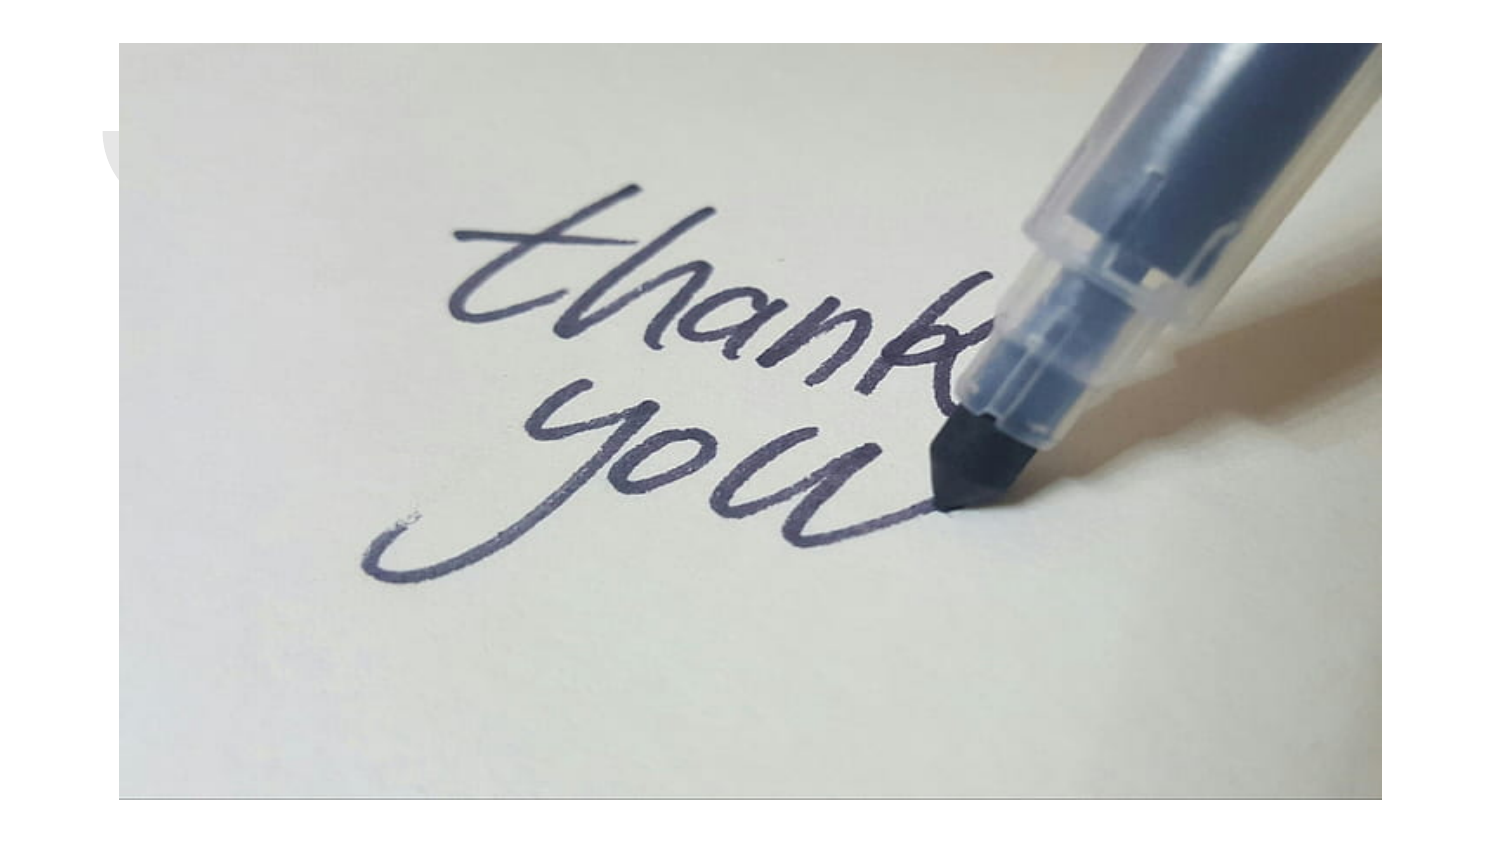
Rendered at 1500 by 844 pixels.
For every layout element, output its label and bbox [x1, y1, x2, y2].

picture [118, 43, 1382, 801]
